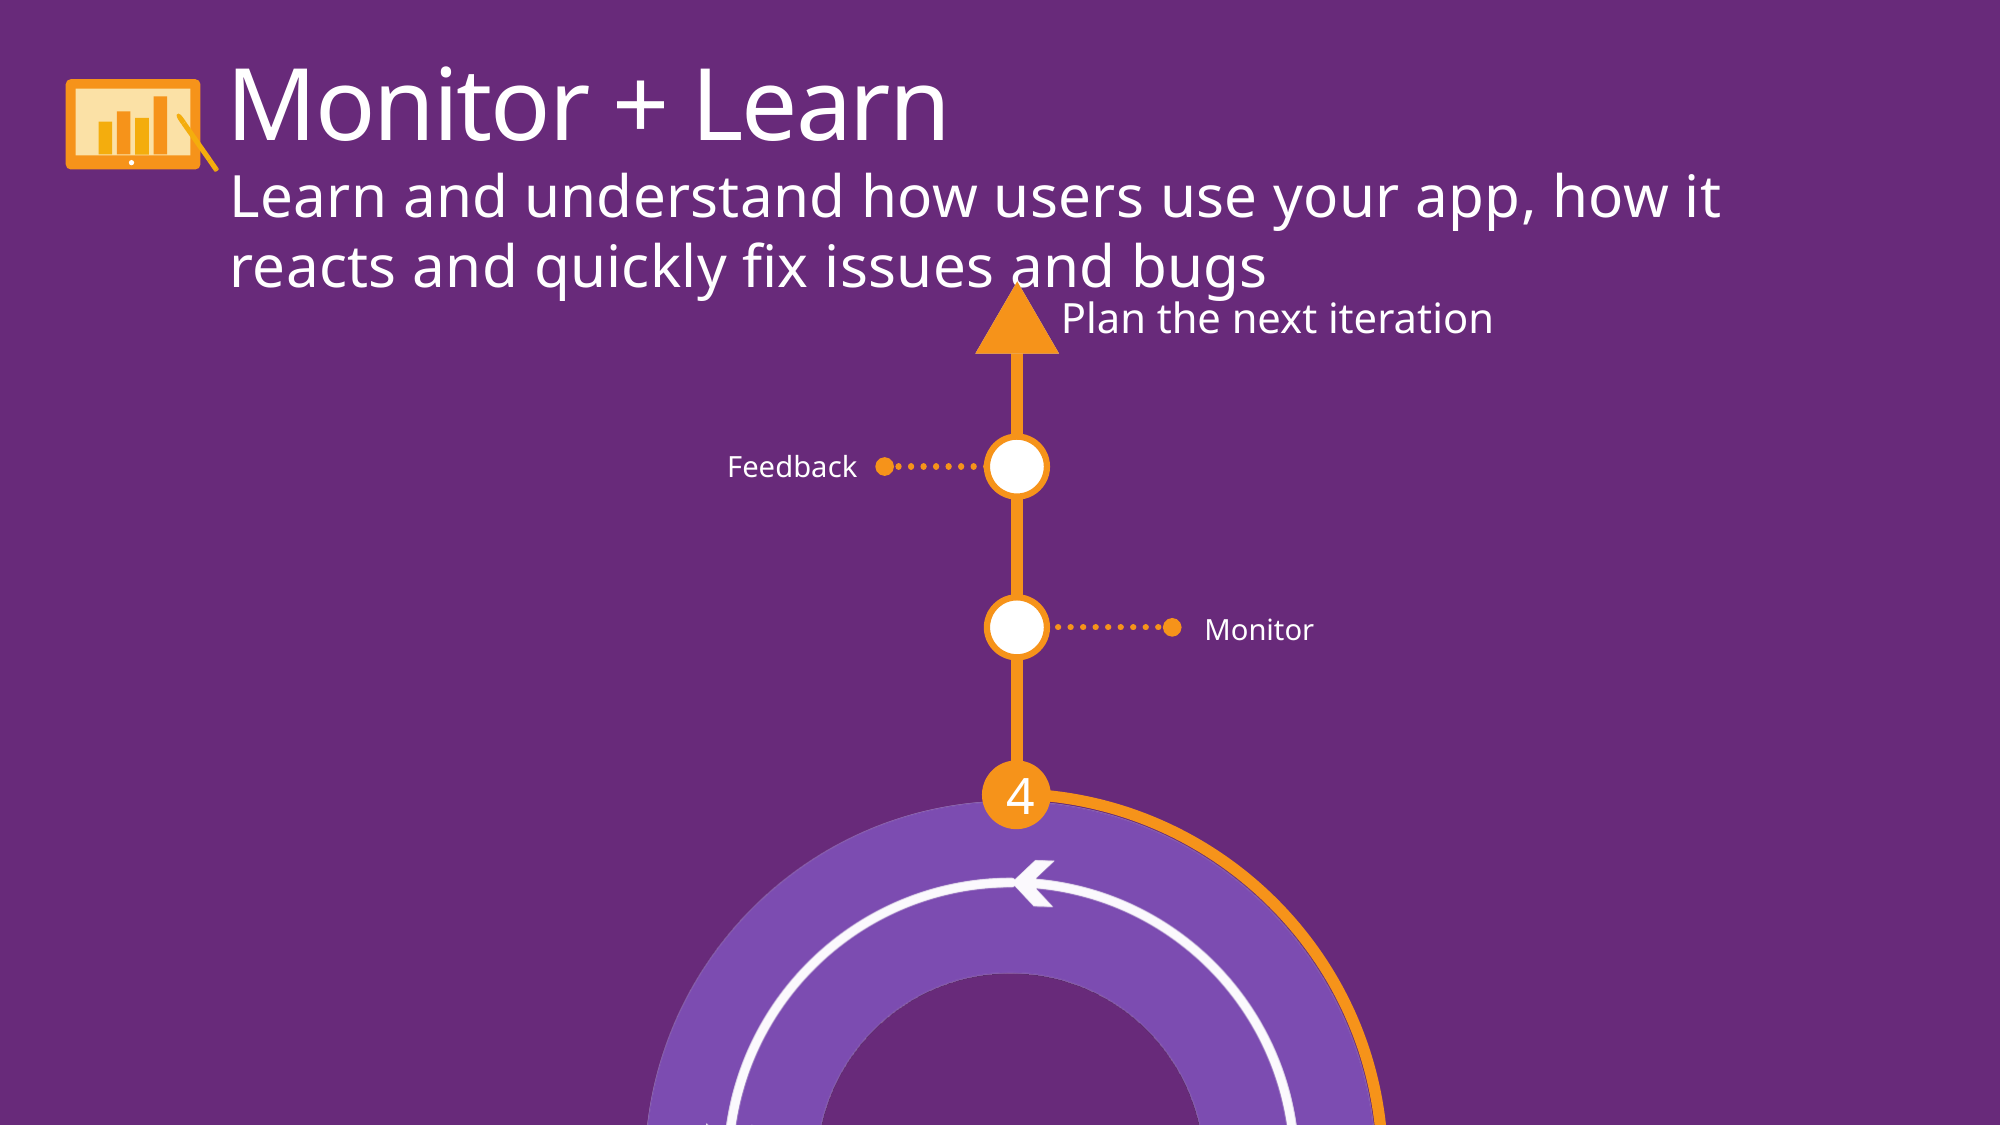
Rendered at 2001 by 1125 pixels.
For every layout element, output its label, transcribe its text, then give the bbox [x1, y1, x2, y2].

text_box [1011, 500, 1023, 594]
text_box [975, 281, 1060, 354]
text_box [1376, 1070, 1387, 1125]
text_box Learn and understand how users use your app, how it reacts and quickly fix issues and bugs [214, 151, 1772, 307]
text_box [986, 597, 1868, 658]
picture [644, 801, 1376, 1125]
text_box [1044, 789, 1108, 801]
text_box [65, 78, 220, 173]
text_box Monitor + Learn [211, 46, 1700, 174]
text_box [1011, 354, 1023, 433]
text_box [1011, 661, 1023, 767]
text_box 4 [988, 766, 1045, 801]
text_box Plan the next iteration [1045, 284, 1509, 350]
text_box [312, 436, 1048, 497]
